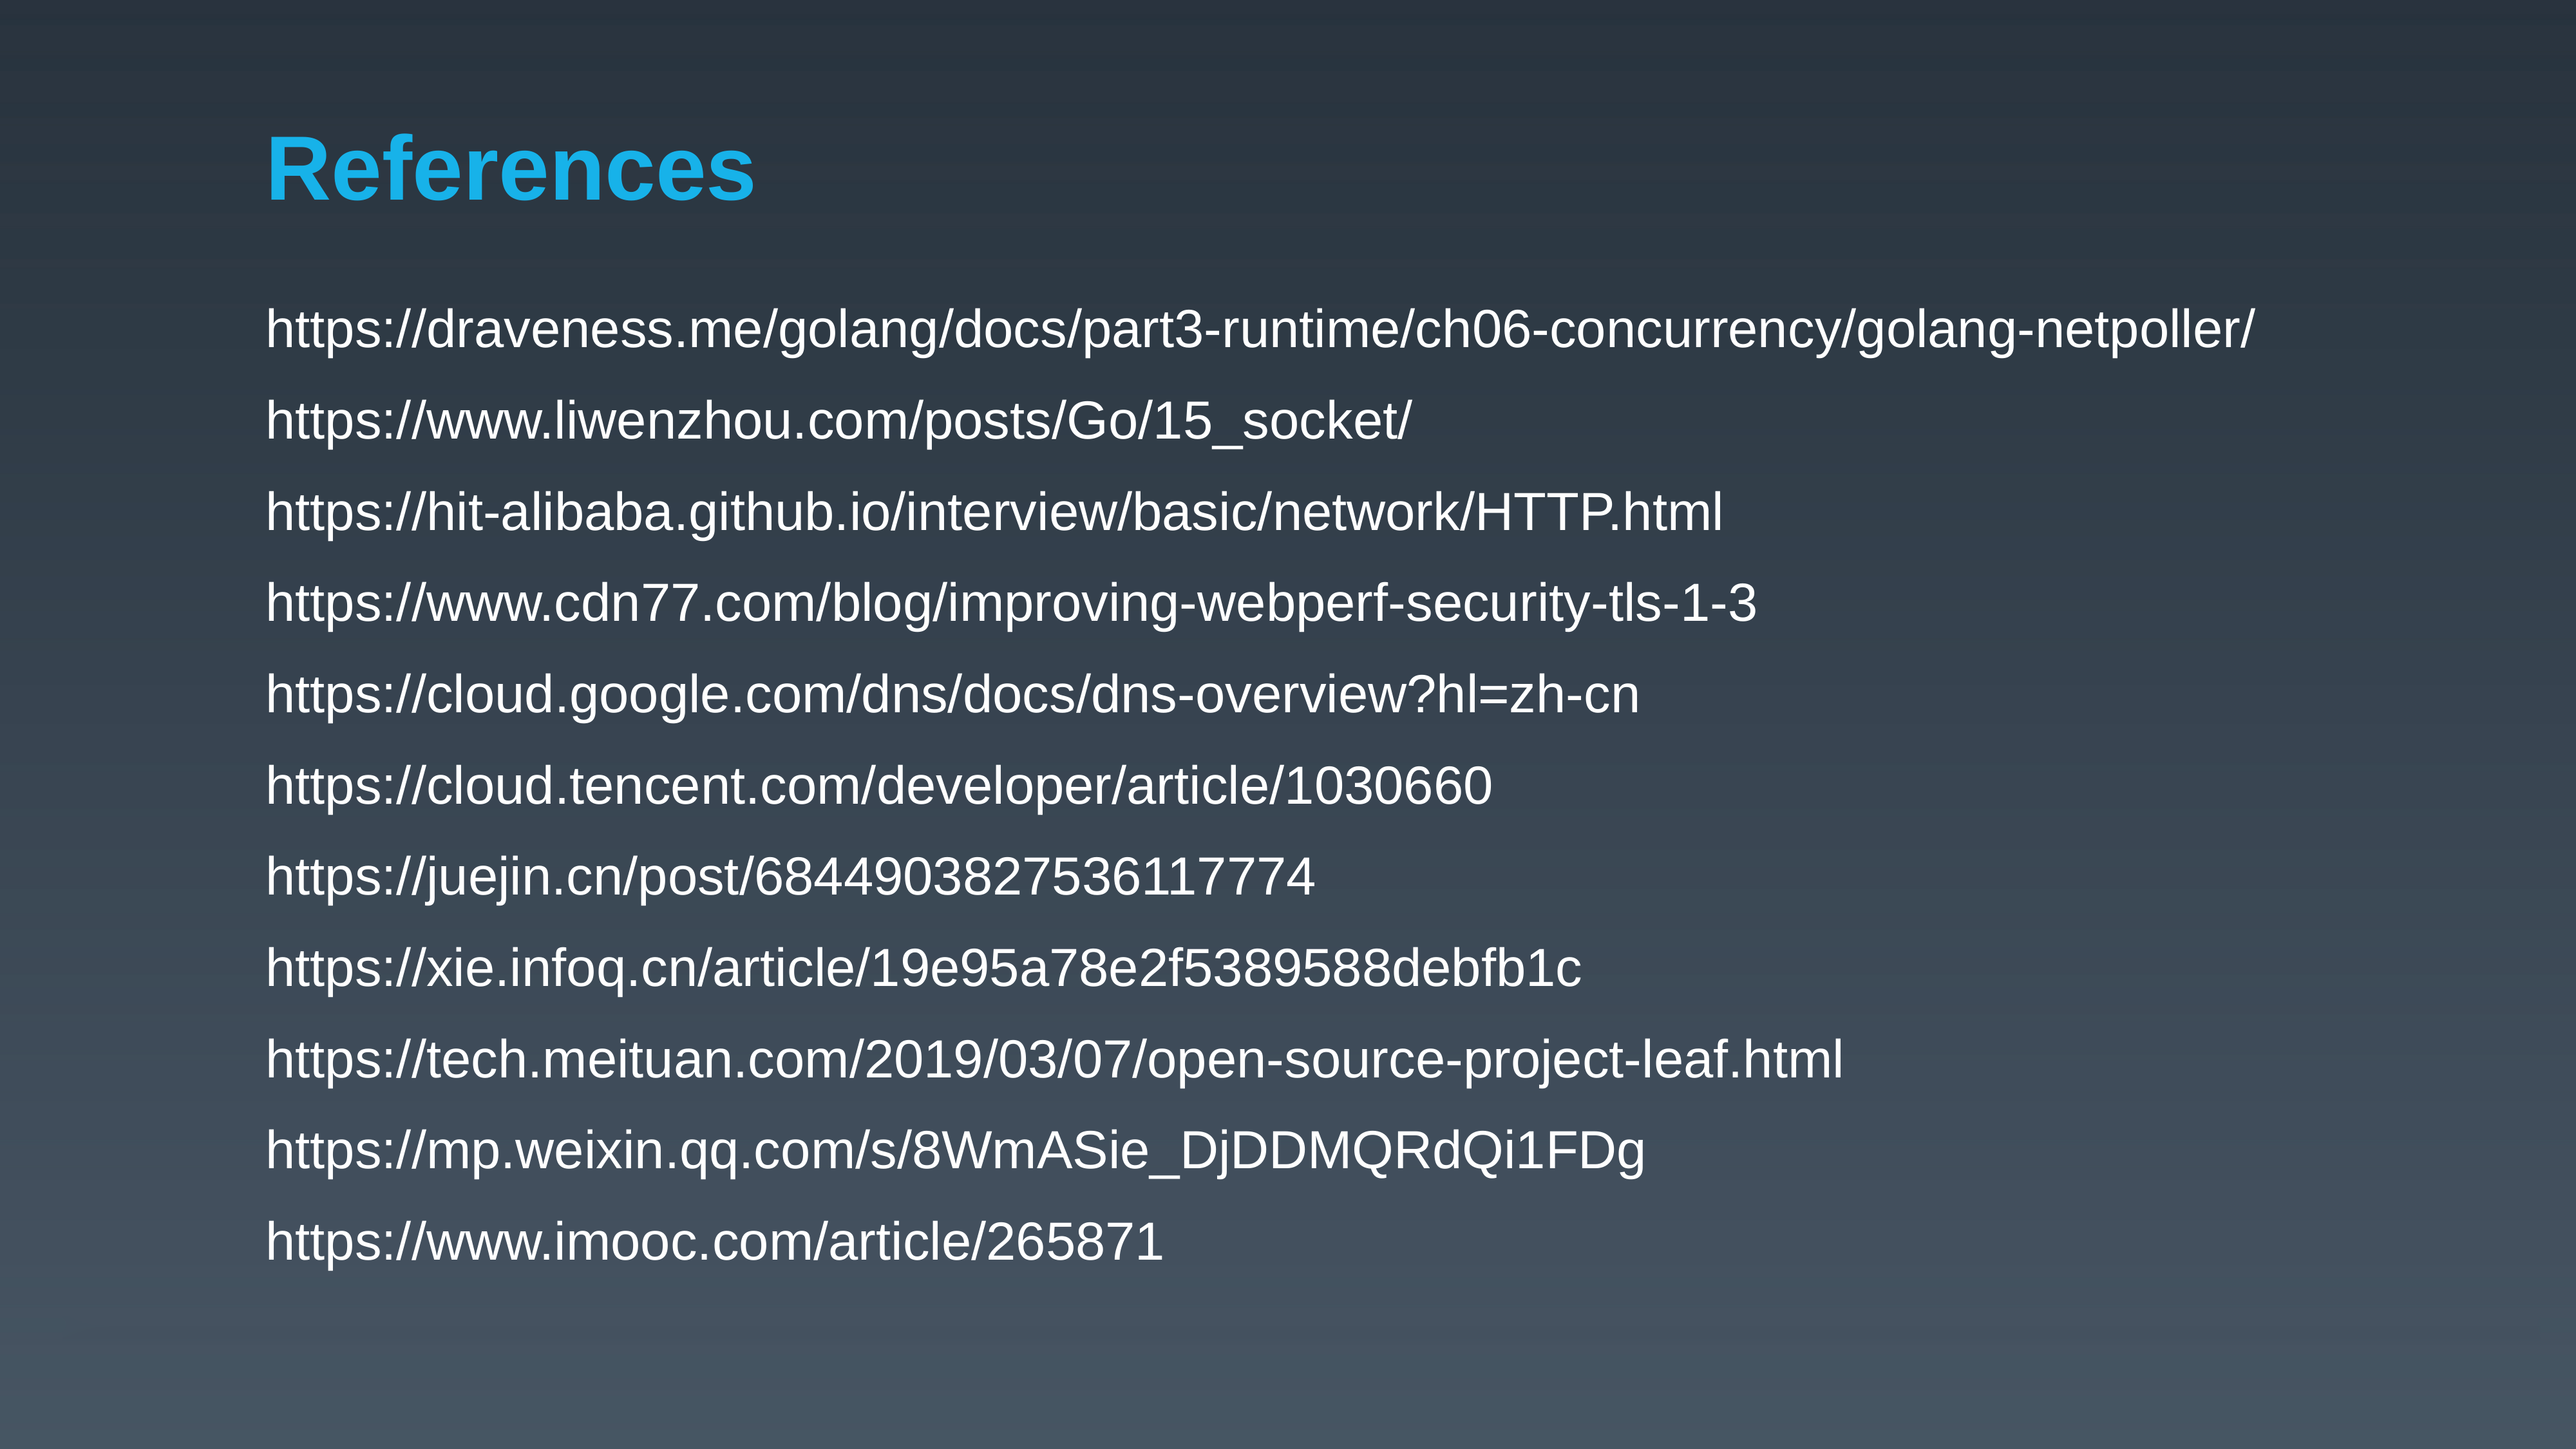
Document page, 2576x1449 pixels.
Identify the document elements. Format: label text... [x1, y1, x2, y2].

list https://draveness.me/golang/docs/part3-runtime/ch06-concurrency/golang-netpoller/ https://www.liwenzhou.com/posts/Go/15_socket/ https://hit-alibaba.github.io/interview/basic/network/HTTP.html https://www.cdn77.com/blog/improving-webperf-security-tls-1-3 https://cloud.google.com/dns/docs/dns-overview?hl=zh-cn https://cloud.tencent.com/developer/article/1030660 https://juejin.cn/post/6844903827536117774 https://xie.infoq.cn/article/19e95a78e2f5389588debfb1c https://tech.meituan.com/2019/03/07/open-source-project-leaf.html https://mp.weixin.qq.com/s/8WmASie_DjDDMQRdQi1FDg https://www.imooc.com/article/265871 [260, 288, 2316, 1369]
picture [0, 0, 2576, 1449]
title References [260, 103, 2316, 243]
